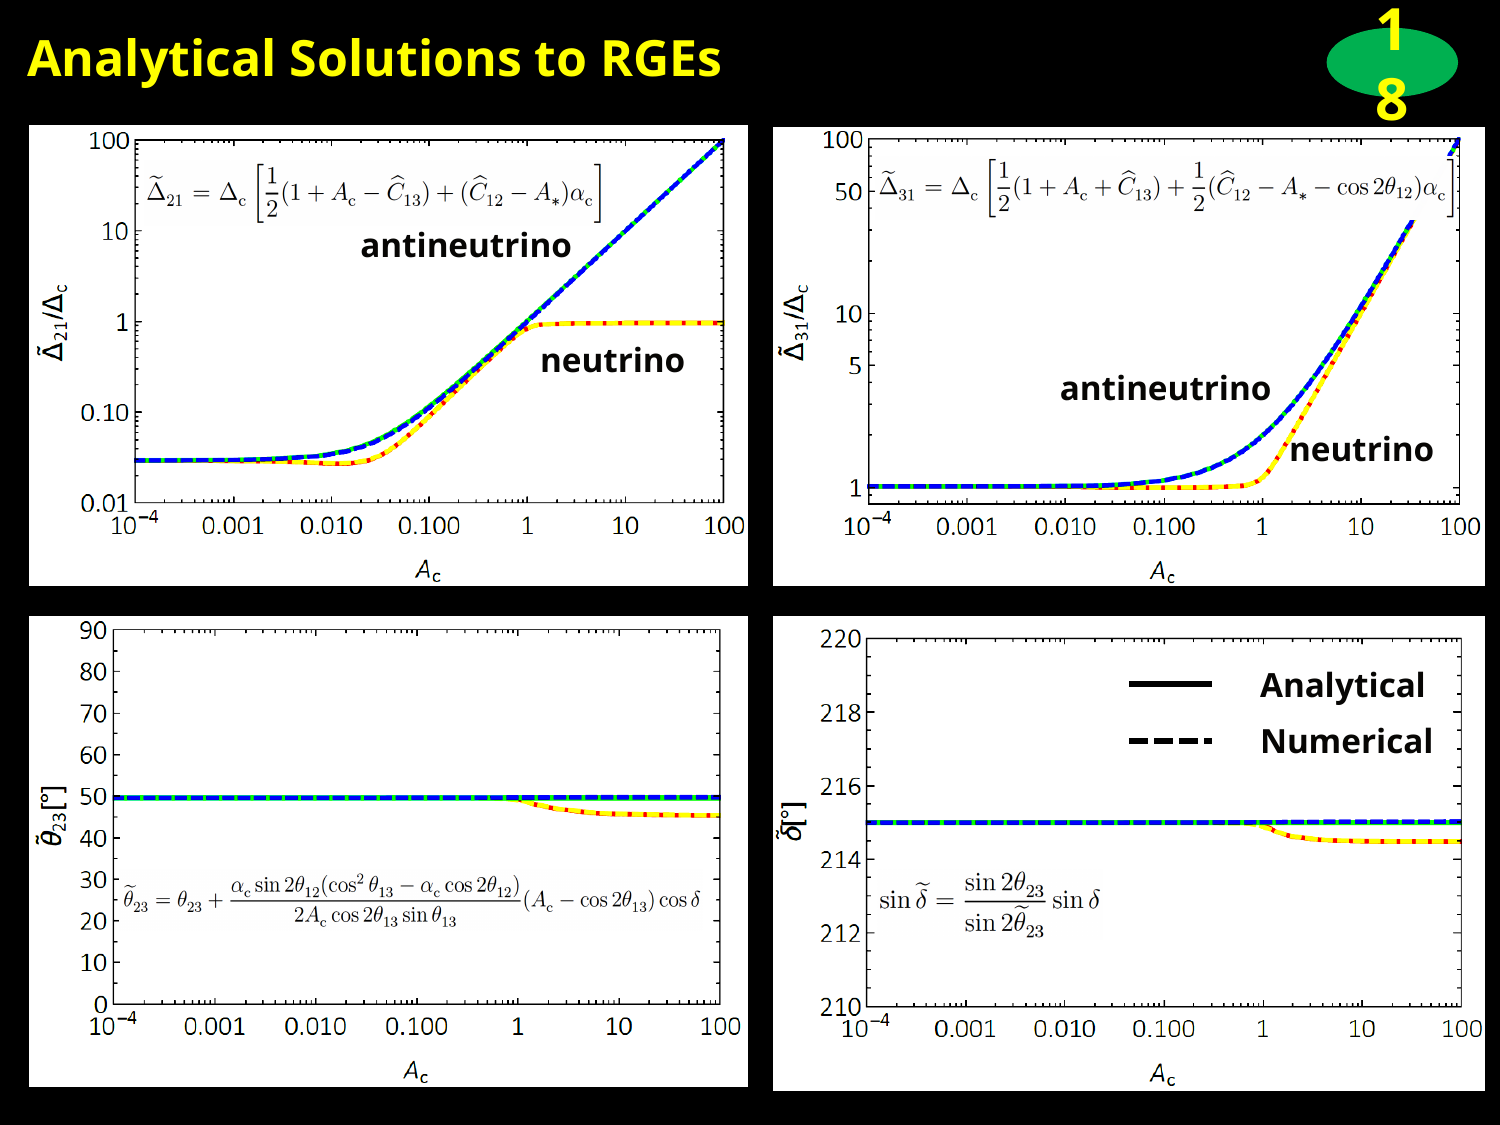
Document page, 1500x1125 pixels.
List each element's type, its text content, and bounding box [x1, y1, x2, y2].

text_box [1128, 656, 1461, 769]
picture [773, 127, 1485, 586]
picture [29, 615, 748, 1087]
picture [29, 125, 748, 586]
picture [773, 616, 1485, 1092]
text_box 18 [1326, 27, 1459, 97]
text_box Analytical Solutions to RGEs [12, 19, 738, 94]
